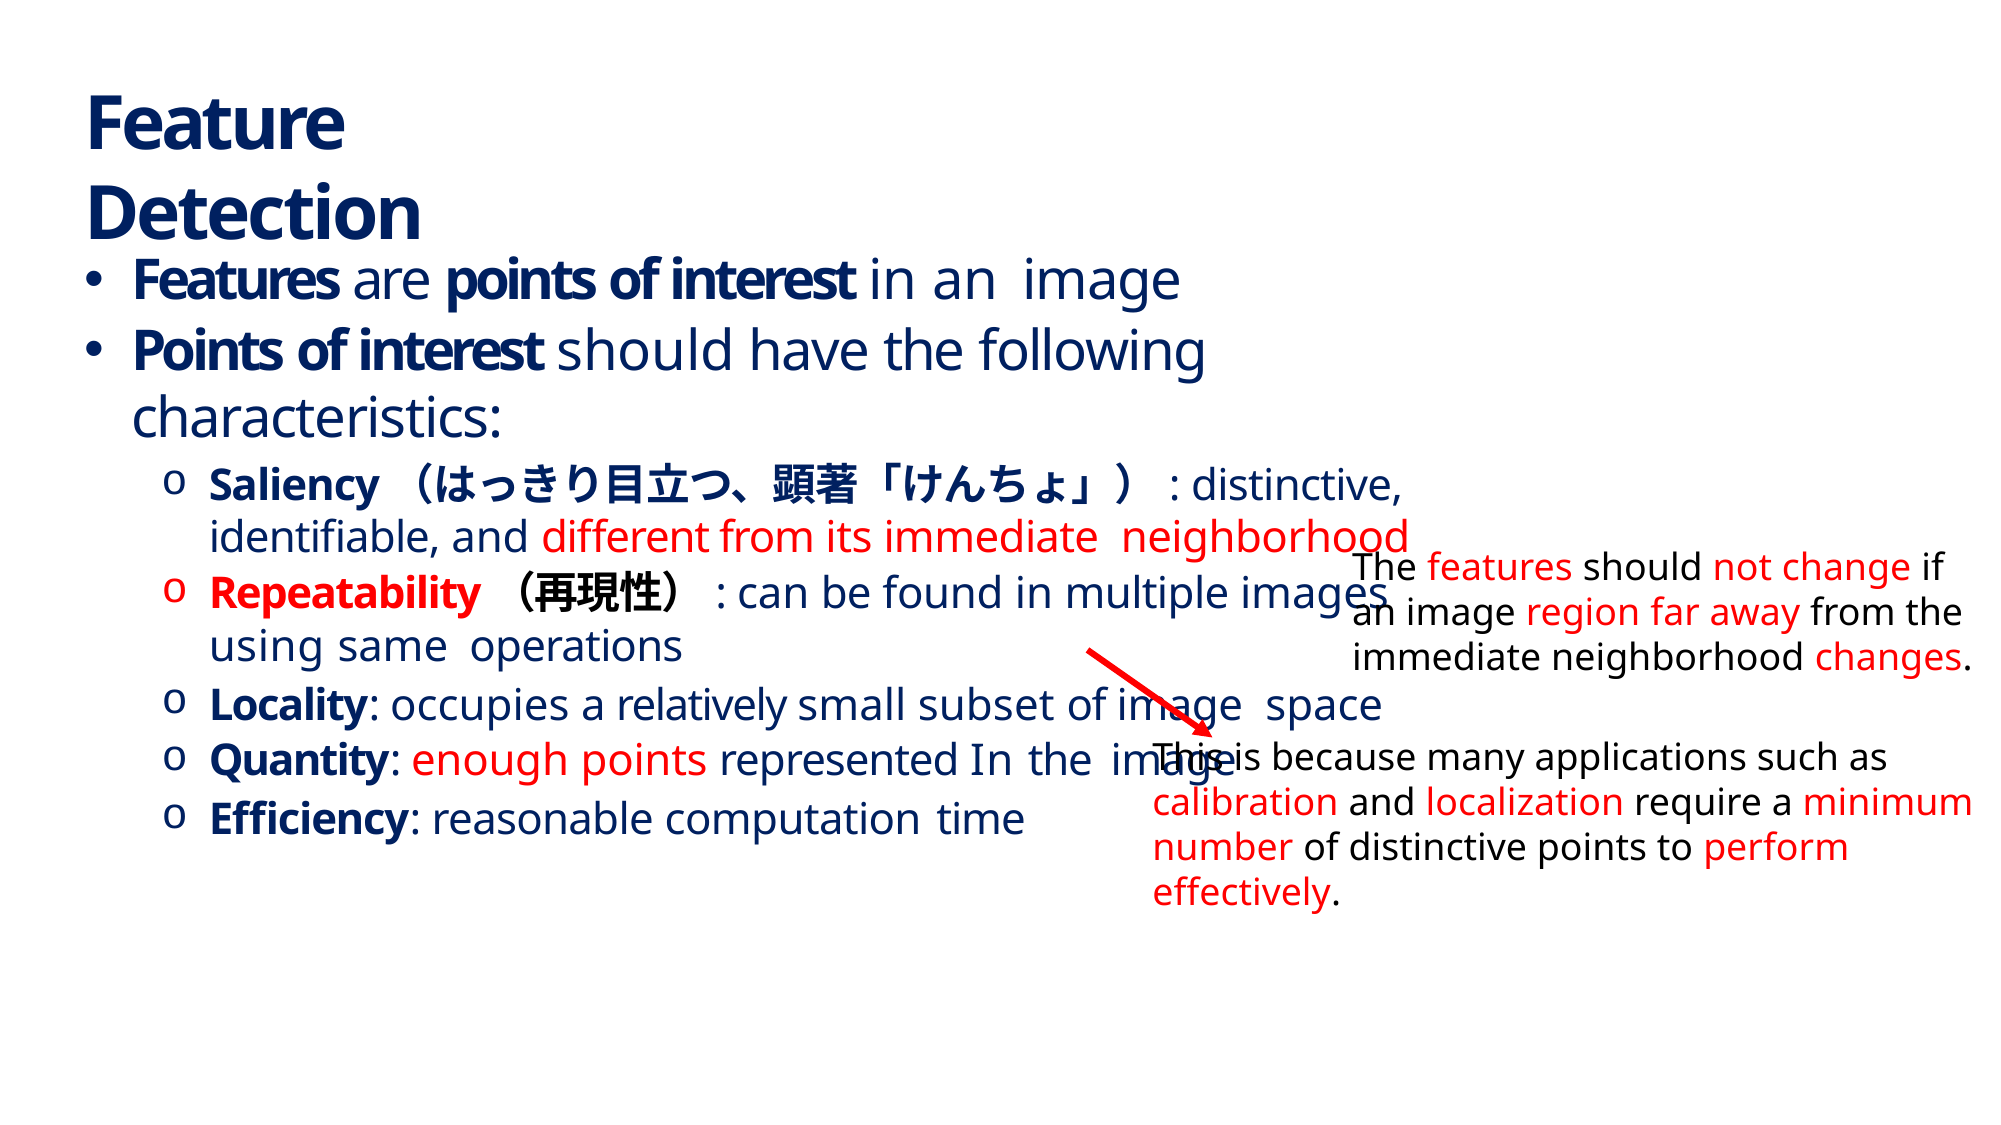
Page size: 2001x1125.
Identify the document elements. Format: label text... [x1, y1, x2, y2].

text_box The features should not change if an image region far away from the immediate neighborhood changes. [1337, 535, 2000, 686]
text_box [1087, 649, 1213, 738]
text_box Features are points of interest in an image Points of interest should have the following characteristics: Saliency（はっきり目立つ、顕著「けんちょ」）: distinctive, identifiable, and different from its immediate neighborhood Repeatability（再現性）: can be found in multiple images using same operations Locality: occupies a relatively small subset of image space Quantity: enough points represented In the image Efficiency: reasonable computation time [82, 241, 1567, 844]
text_box This is because many applications such as calibration and localization require a minimum number of distinctive points to perform effectively. [1137, 725, 2000, 921]
title Feature Detection [82, 72, 668, 241]
